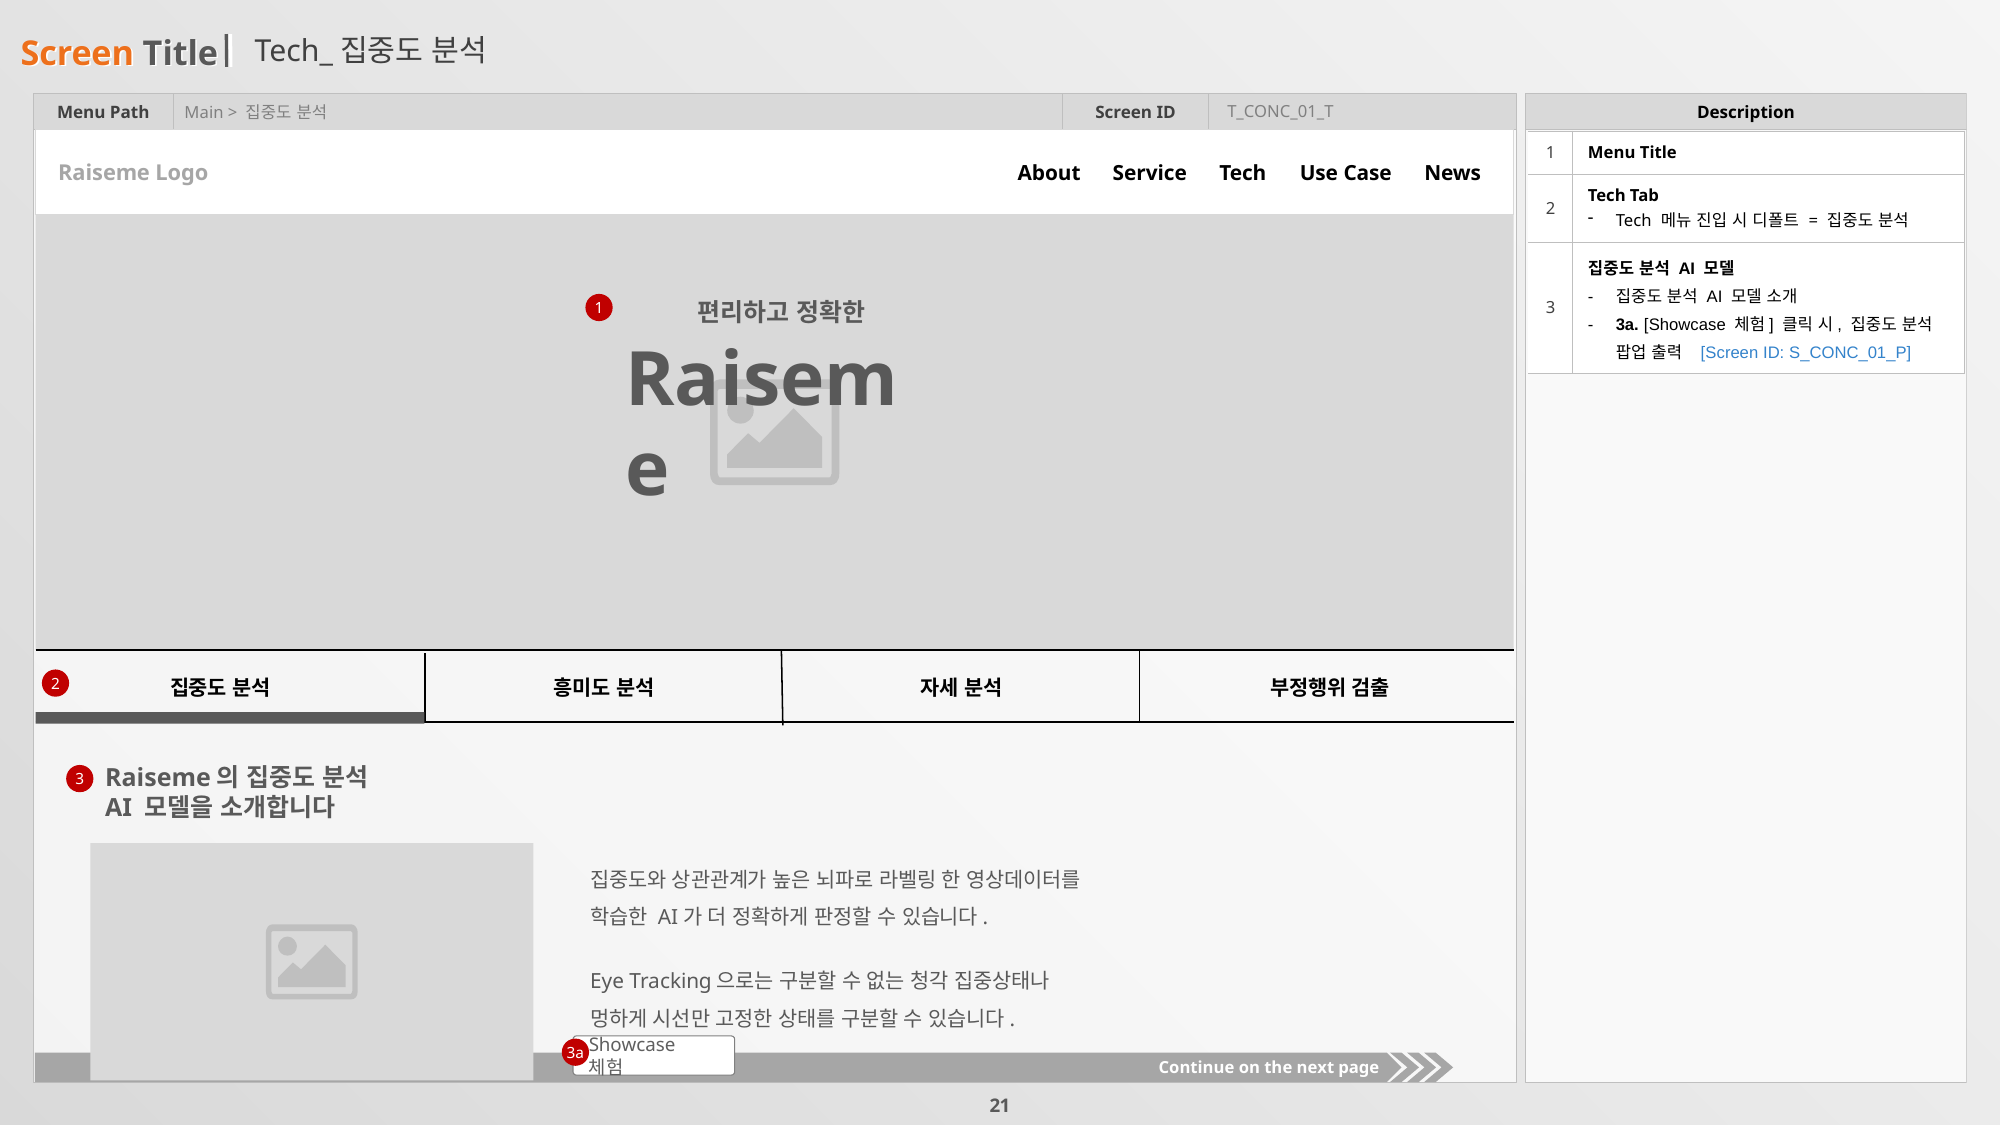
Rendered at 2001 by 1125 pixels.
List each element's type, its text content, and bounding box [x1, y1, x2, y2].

text_box Tech [1213, 152, 1273, 192]
subtitle Main > 집중도 분석 [167, 93, 662, 128]
text_box [34, 710, 420, 725]
title Tech_집중도 분석 [238, 23, 1904, 83]
text_box Raiseme의 집중도 분석 AI 모델을 소개합니다 [90, 753, 534, 829]
text_box 집중도 분석 [110, 671, 330, 700]
text_box Raiseme Logo [55, 155, 221, 189]
text_box 3a [559, 1036, 592, 1068]
table_cell 2 [1528, 175, 1572, 242]
text_box 부정행위 검출 [1220, 671, 1440, 700]
text_box 편리하고 정확한 [533, 289, 1030, 335]
text_box 2 [39, 667, 72, 699]
text_box [34, 128, 1516, 216]
text_box 흥미도 분석 [494, 671, 714, 700]
text_box 3 [64, 762, 96, 795]
table_header Menu Title [1573, 132, 1964, 174]
text_box 집중도와 상관관계가 높은 뇌파로 라벨링 한 영상데이터를 학습한 AI가 더 정확하게 판정할 수 있습니다. Eye Tracking으로는 구분할 수 없는 청각 집중상태나 멍하게 시선만 고정한 상태를 구분할 수 있습니다. [575, 846, 1165, 1038]
text_box Use Case [1293, 152, 1398, 192]
text_box Raiseme [610, 323, 940, 519]
text_box About [1011, 152, 1087, 192]
table_cell 3 [1528, 243, 1572, 373]
table_header 1 [1528, 132, 1572, 174]
text_box 1 [583, 291, 615, 324]
table_cell Tech Tab Tech 메뉴 진입 시 디폴트 = 집중도 분석 [1573, 175, 1964, 242]
list T_CONC_01_T [1212, 93, 1514, 128]
text_box [35, 216, 1514, 649]
text_box News [1418, 152, 1487, 192]
text_box Service [1106, 152, 1193, 192]
text_box Showcase 체험 [570, 1033, 737, 1078]
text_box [90, 842, 534, 1081]
table_cell 집중도 분석 AI 모델 집중도 분석 AI 모델 소개 3a. [Showcase 체험] 클릭 시, 집중도 분석 팝업 출력 [Screen ID: S_CONC_01_P] [1573, 243, 1964, 373]
text_box 자세 분석 [851, 671, 1071, 700]
